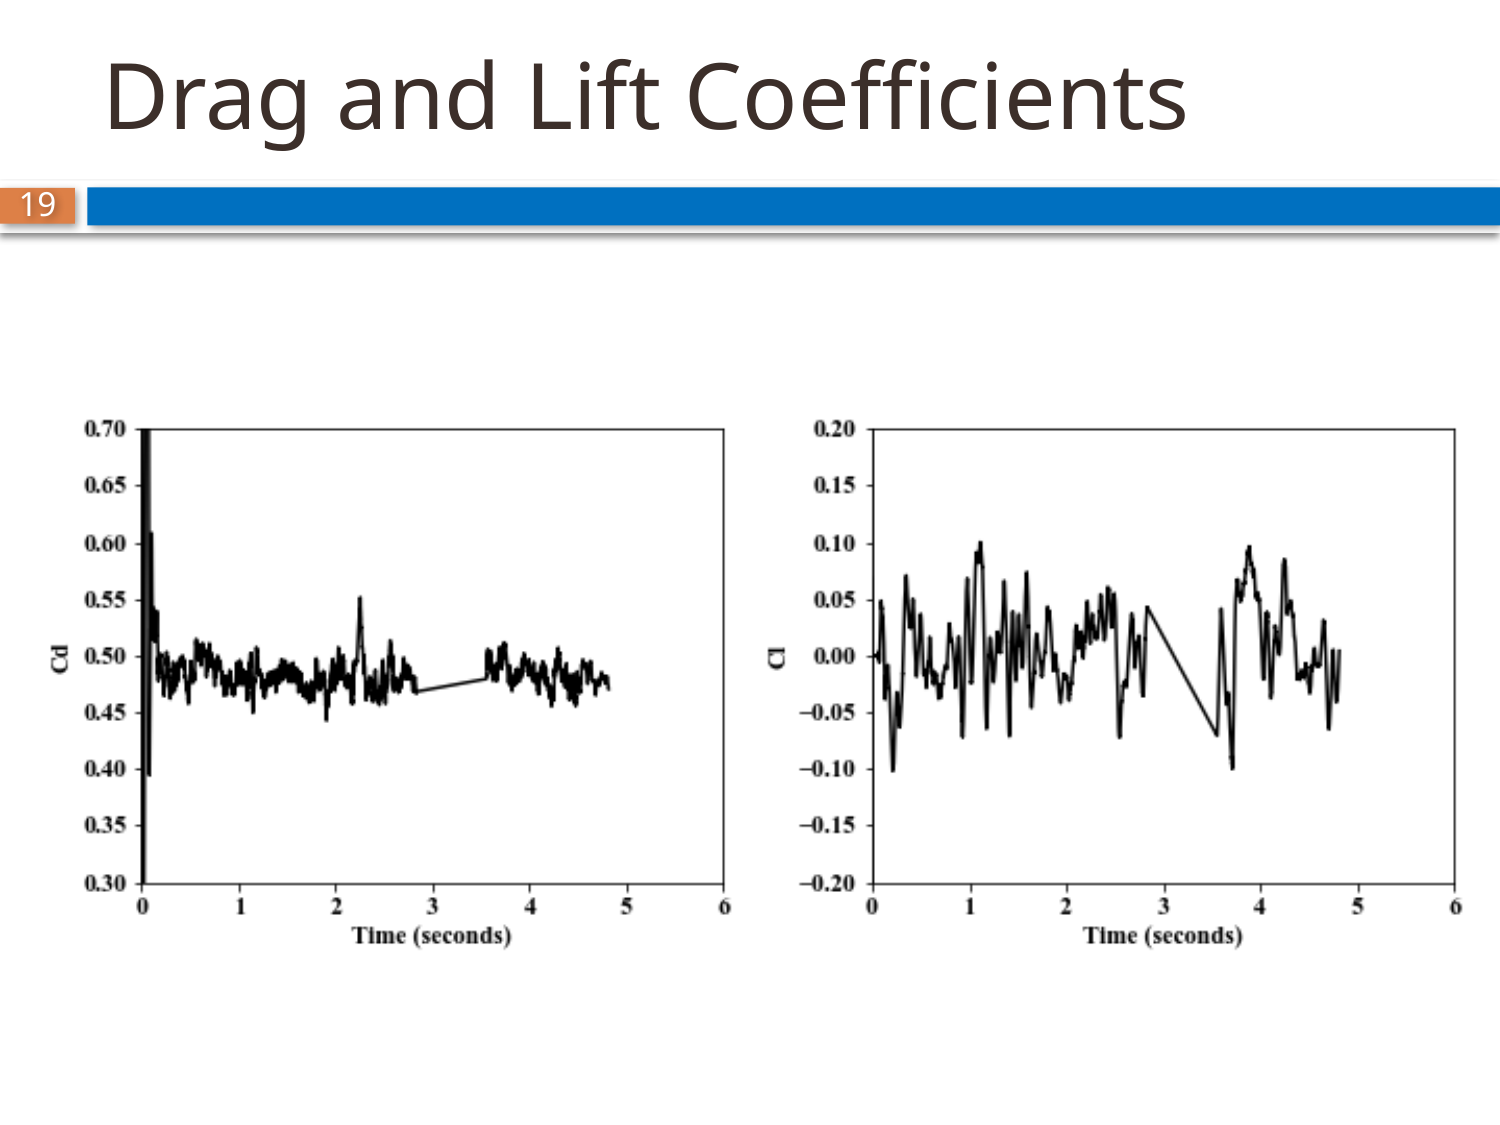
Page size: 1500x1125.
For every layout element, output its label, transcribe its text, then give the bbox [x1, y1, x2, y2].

slide_number 19 [0, 186, 75, 225]
picture [753, 406, 1476, 968]
picture [37, 406, 747, 968]
title Drag and Lift Coefficients [87, 11, 1475, 175]
